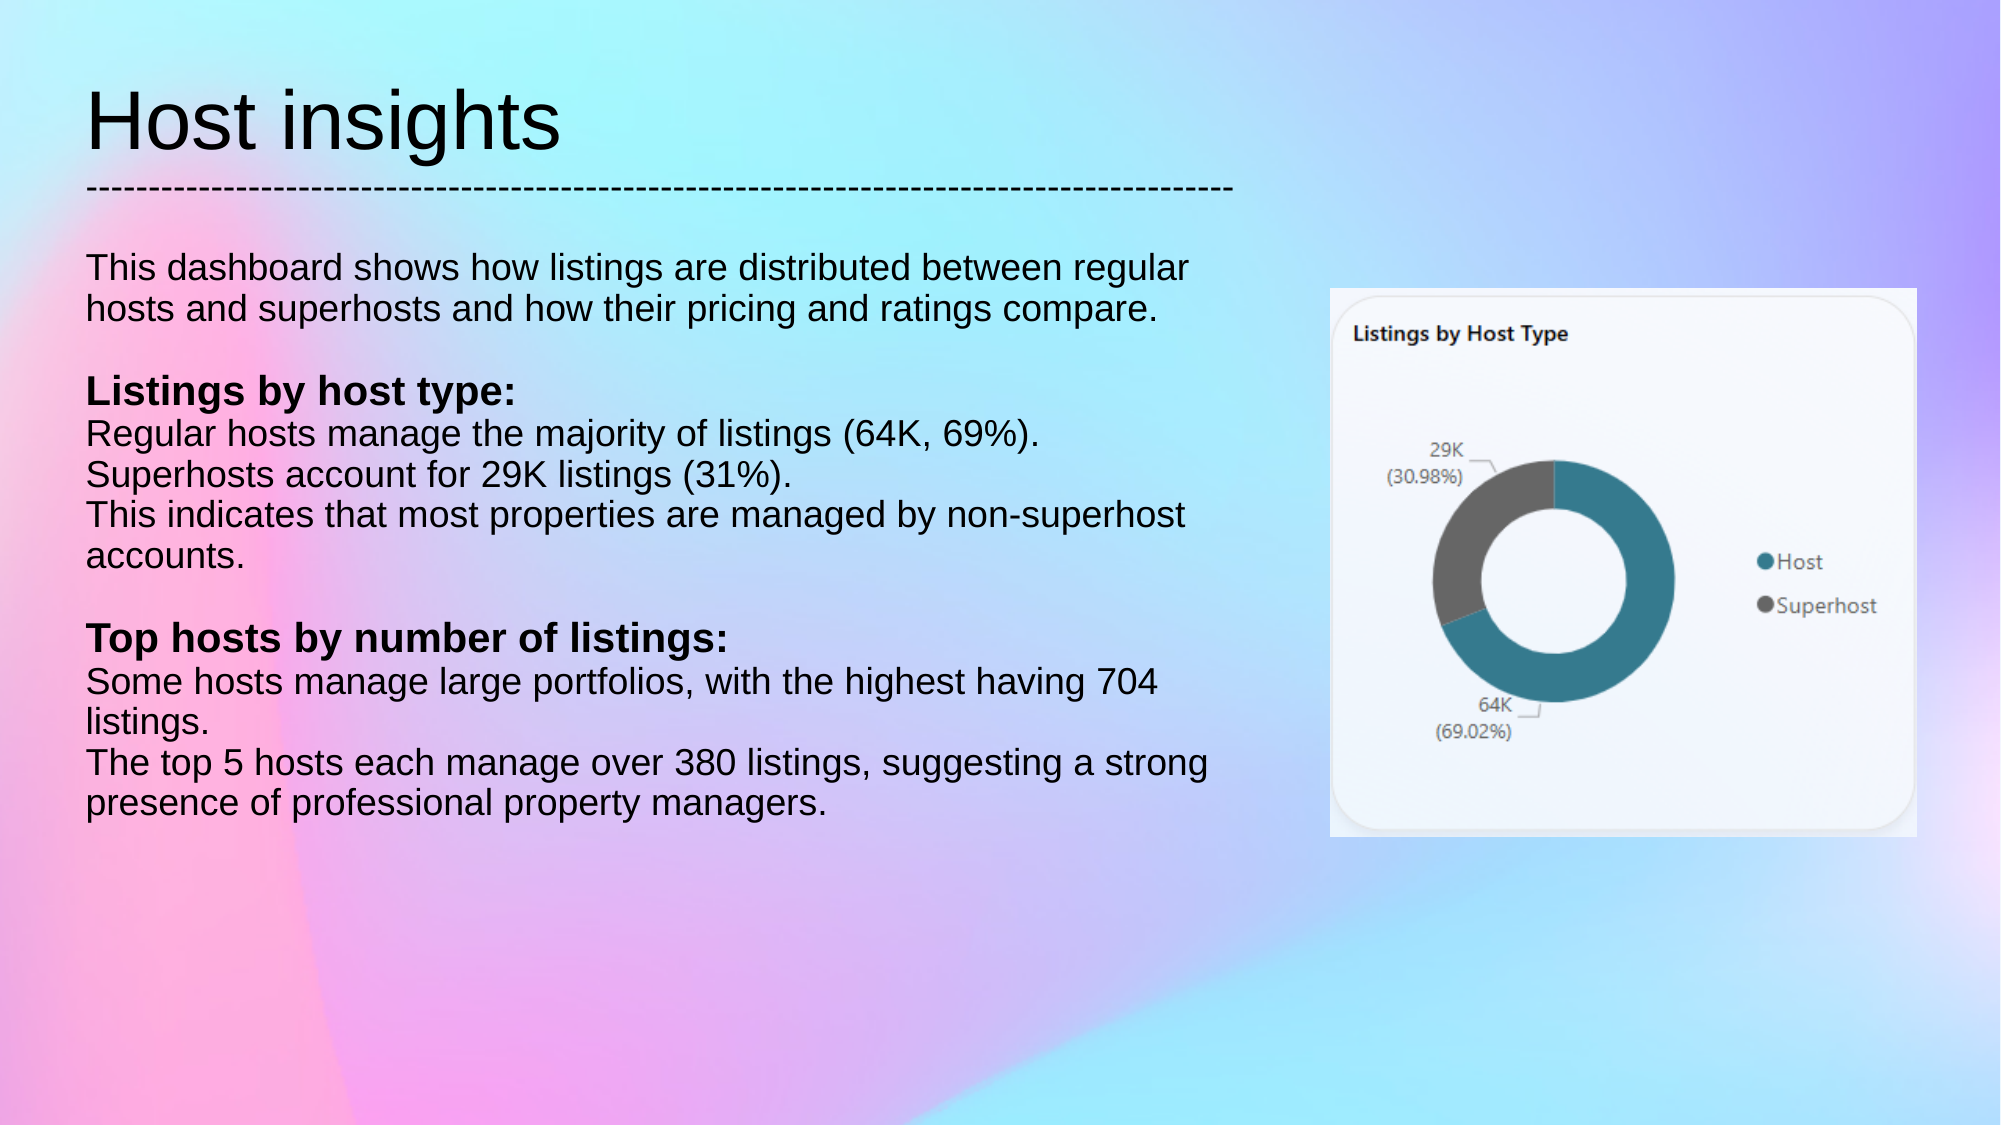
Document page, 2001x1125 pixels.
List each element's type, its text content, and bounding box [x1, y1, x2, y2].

picture [0, 0, 2001, 1125]
title Host insights -------------------------------------------------------------------------------------------- This dashboard shows how listings are distributed between regular hosts and superhosts and how their pricing and ratings compare. Listings by host type: Regular hosts manage the majority of listings (64K, 69%). Superhosts account for 29K listings (31%). This indicates that most properties are managed by non-superhost accounts. Top hosts by number of listings: Some hosts manage large portfolios, with the highest having 704 listings. The top 5 hosts each manage over 380 listings, suggesting a strong presence of professional property managers. [70, 69, 1256, 1056]
